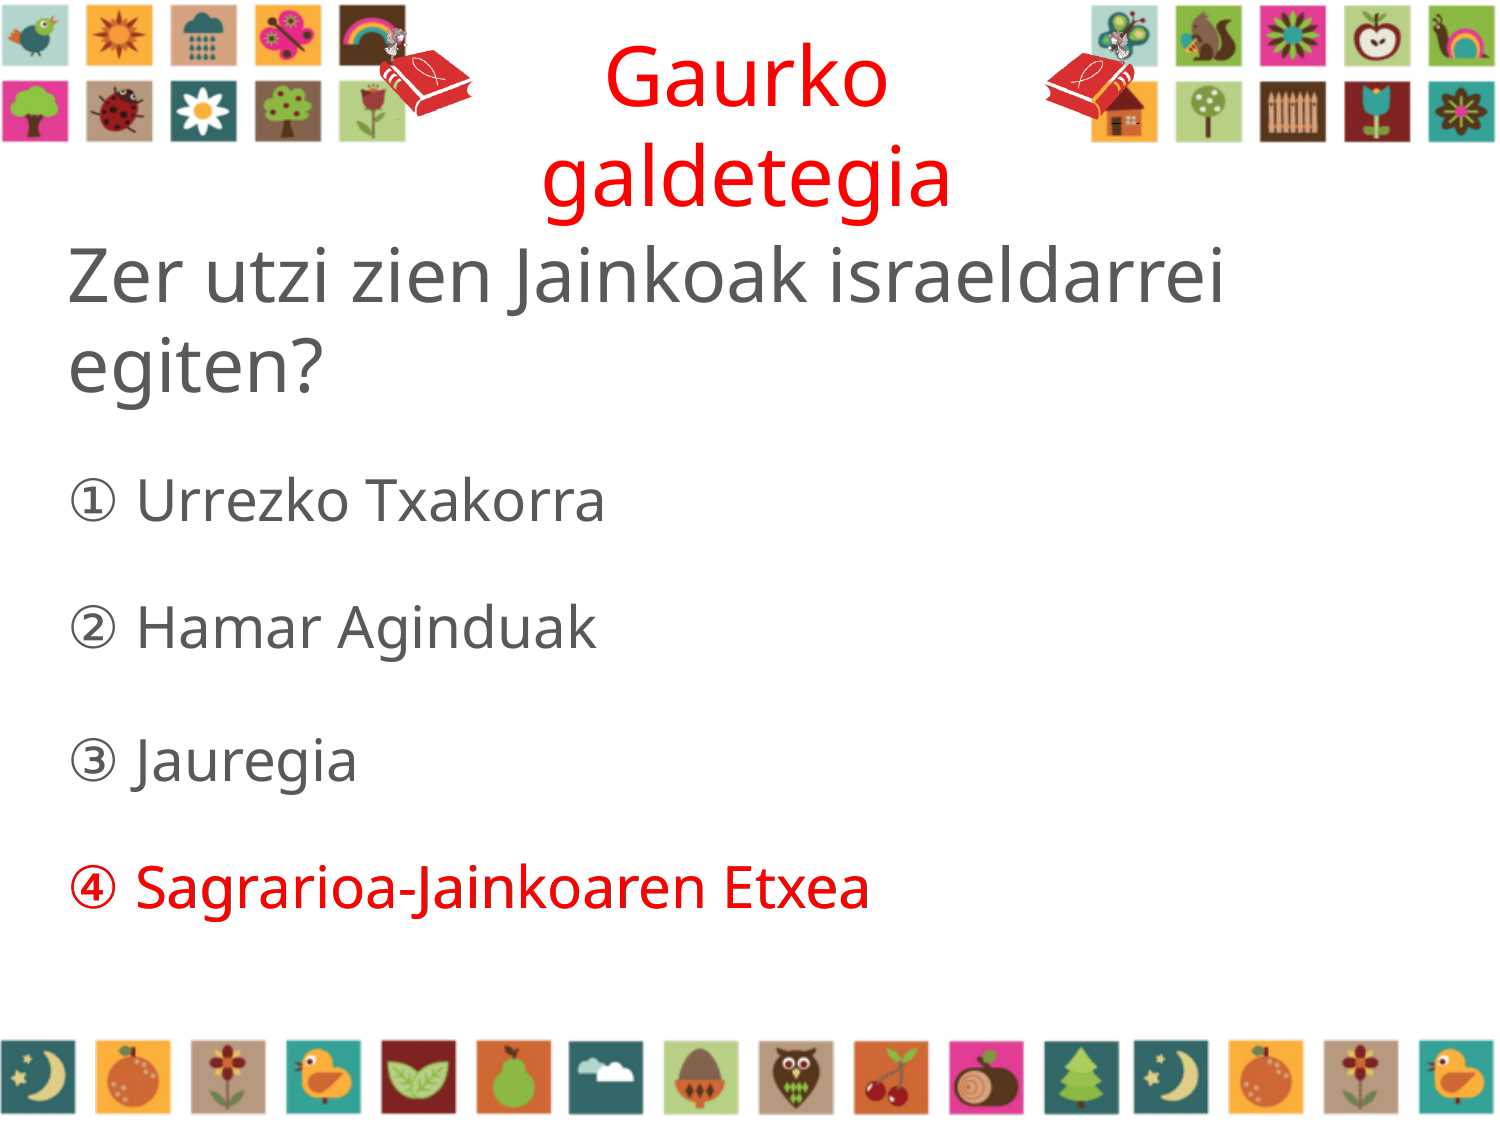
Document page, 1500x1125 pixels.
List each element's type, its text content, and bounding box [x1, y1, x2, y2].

text_box ③ Jauregia [53, 716, 1483, 801]
text_box Zer utzi zien Jainkoak israeldarrei egiten? [53, 219, 1436, 415]
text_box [0, 1028, 1500, 1118]
text_box ④ Sagrarioa-Jainkoaren Etxea [52, 842, 1482, 928]
text_box ① Urrezko Txakorra [53, 456, 1436, 541]
text_box ② Hamar Aginduak [53, 582, 1436, 668]
picture [1012, 3, 1500, 150]
text_box Gaurko galdetegia [414, 16, 1080, 219]
picture [0, 3, 505, 150]
